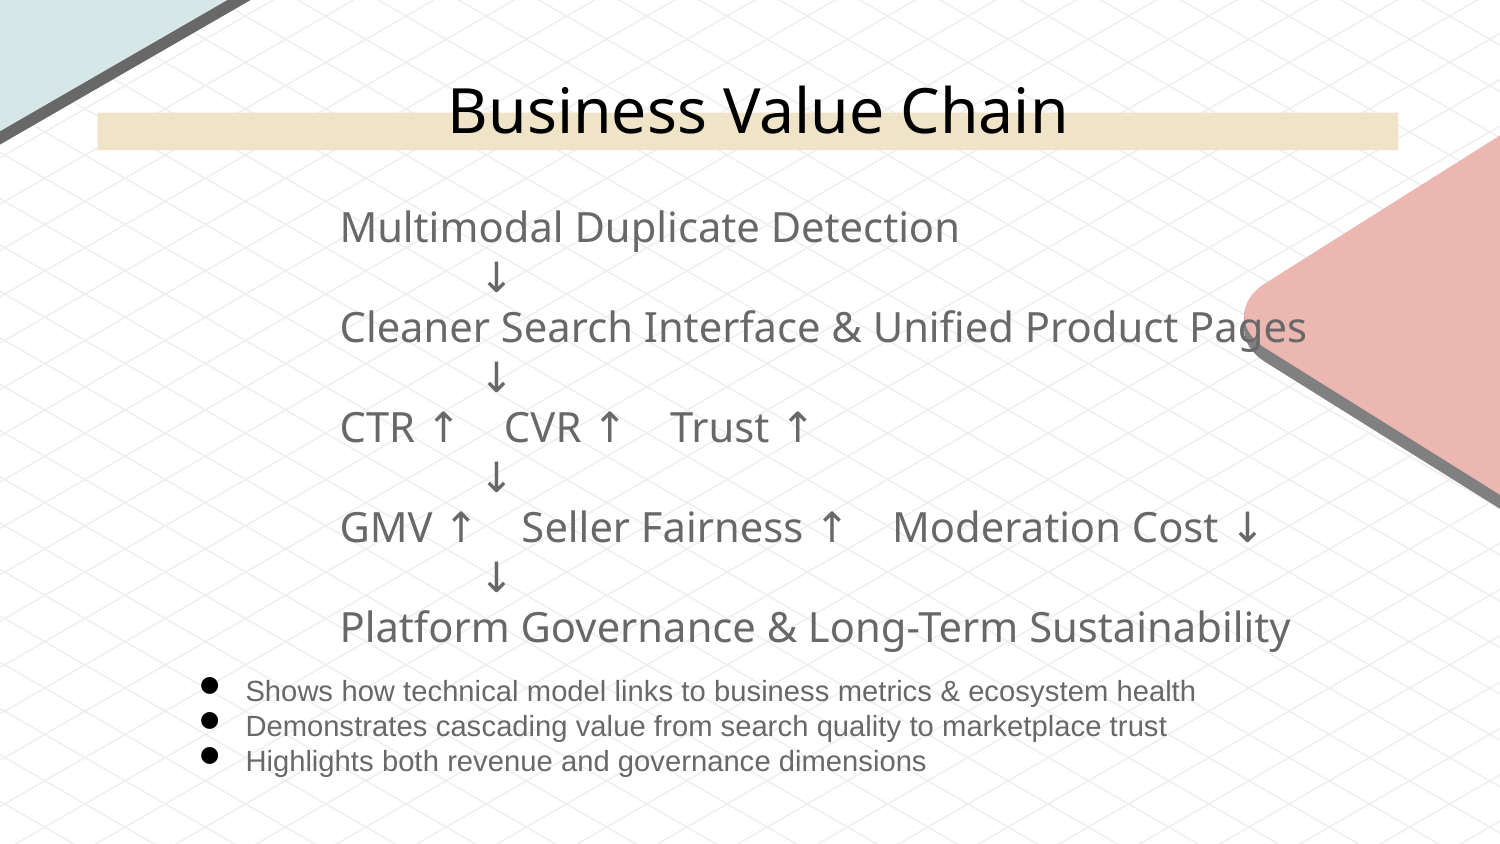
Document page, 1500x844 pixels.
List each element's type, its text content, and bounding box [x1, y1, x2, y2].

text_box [0, 0, 283, 156]
list Multimodal Duplicate Detection ↓ Cleaner Search Interface & Unified Product Pages ↓ CTR ↑ CVR ↑ Trust ↑ ↓ GMV ↑ Seller Fairness ↑ Moderation Cost ↓ ↓ Platform Governance & Long-Term Sustainability [324, 185, 1500, 757]
title Business Value Chain [287, 61, 1231, 156]
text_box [1236, 0, 1500, 526]
text_box Shows how technical model links to business metrics & ecosystem health Demonstrates cascading value from search quality to marketplace trust Highlights both revenue and governance dimensions [183, 664, 1334, 820]
